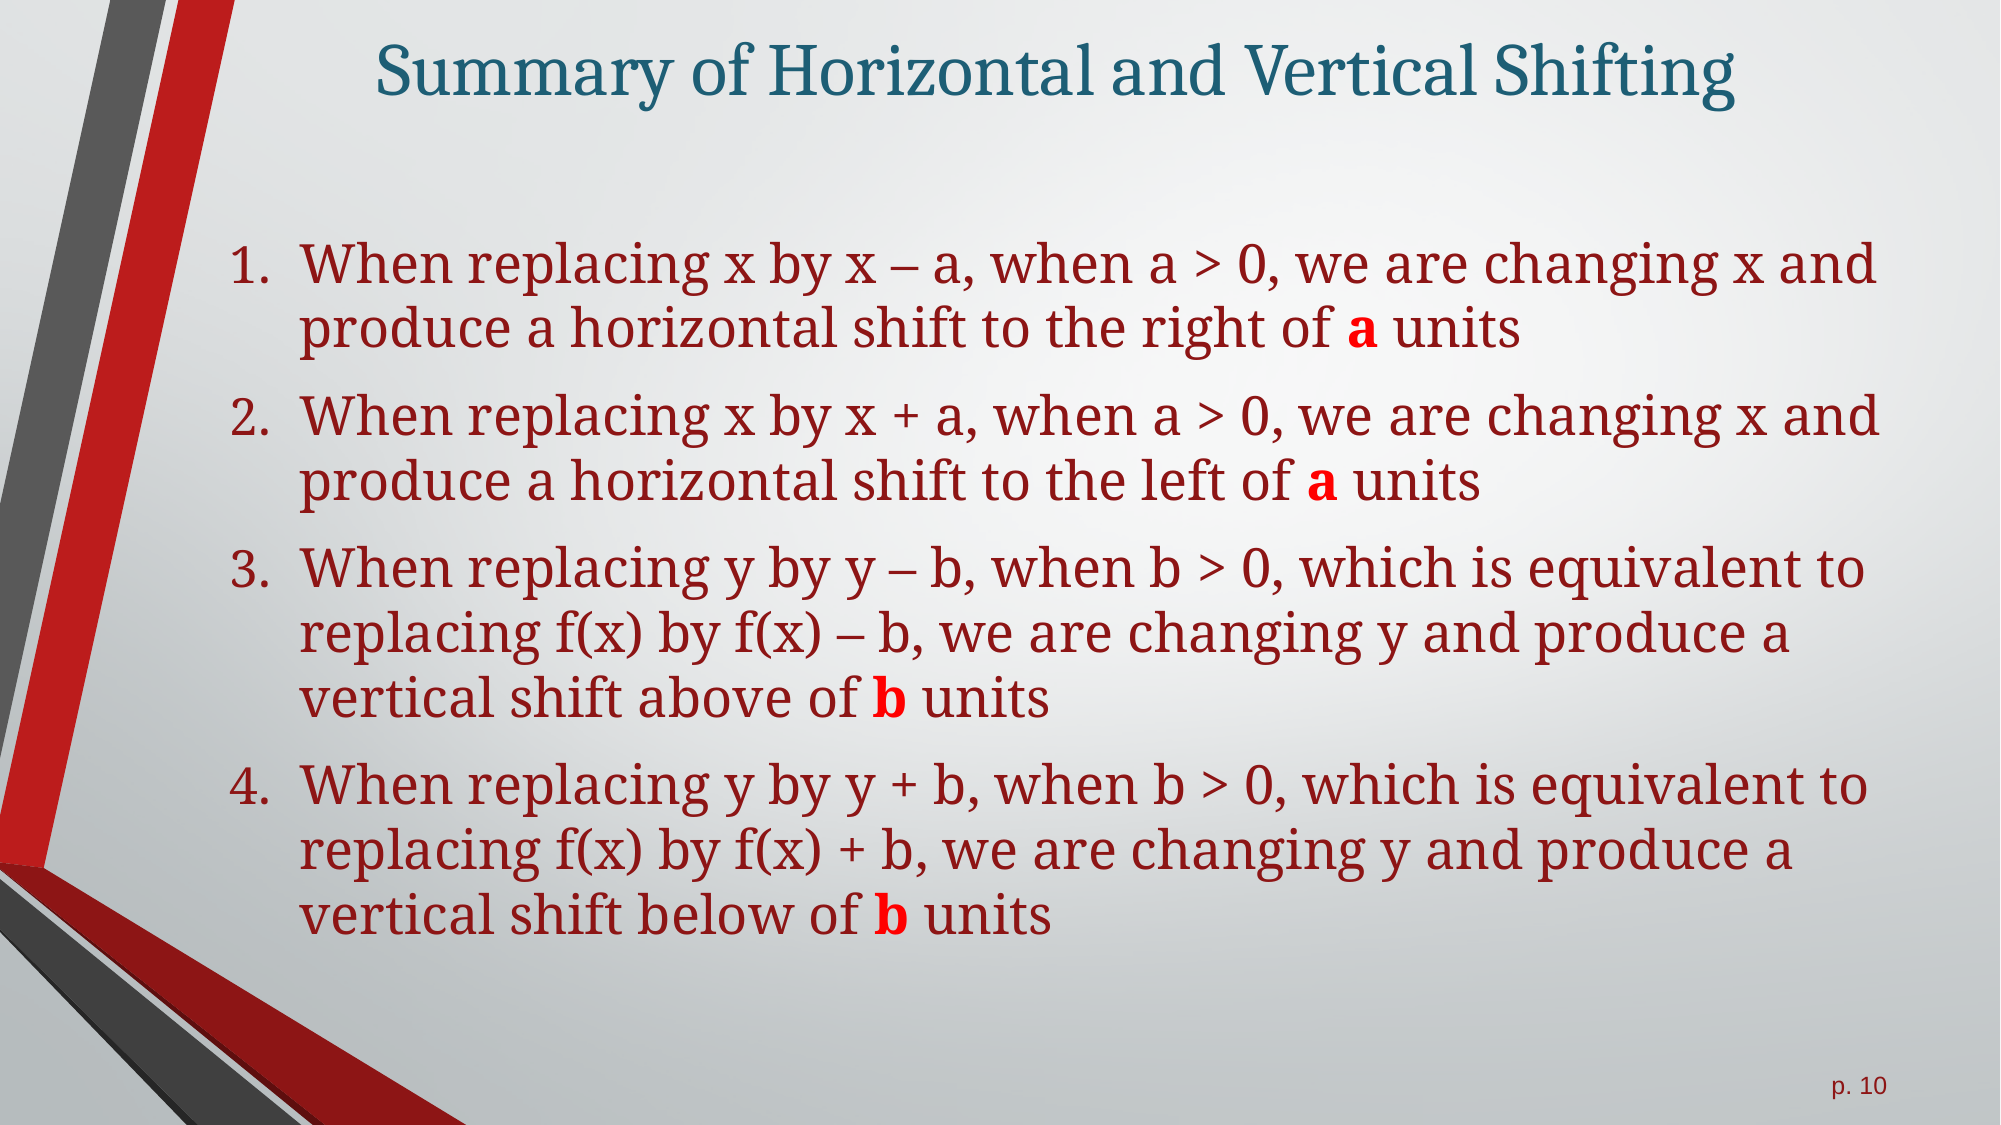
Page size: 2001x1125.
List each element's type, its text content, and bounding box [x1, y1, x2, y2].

list When replacing x by x – a, when a > 0, we are changing x and produce a horizontal shift to the right of a units When replacing x by x + a, when a > 0, we are changing x and produce a horizontal shift to the left of a units When replacing y by y – b, when b > 0, which is equivalent to replacing f(x) by f(x) – b, we are changing y and produce a vertical shift above of b units When replacing y by y + b, when b > 0, which is equivalent to replacing f(x) by f(x) + b, we are changing y and produce a vertical shift below of b units [214, 220, 1900, 955]
title Summary of Horizontal and Vertical Shifting [214, 13, 1900, 119]
